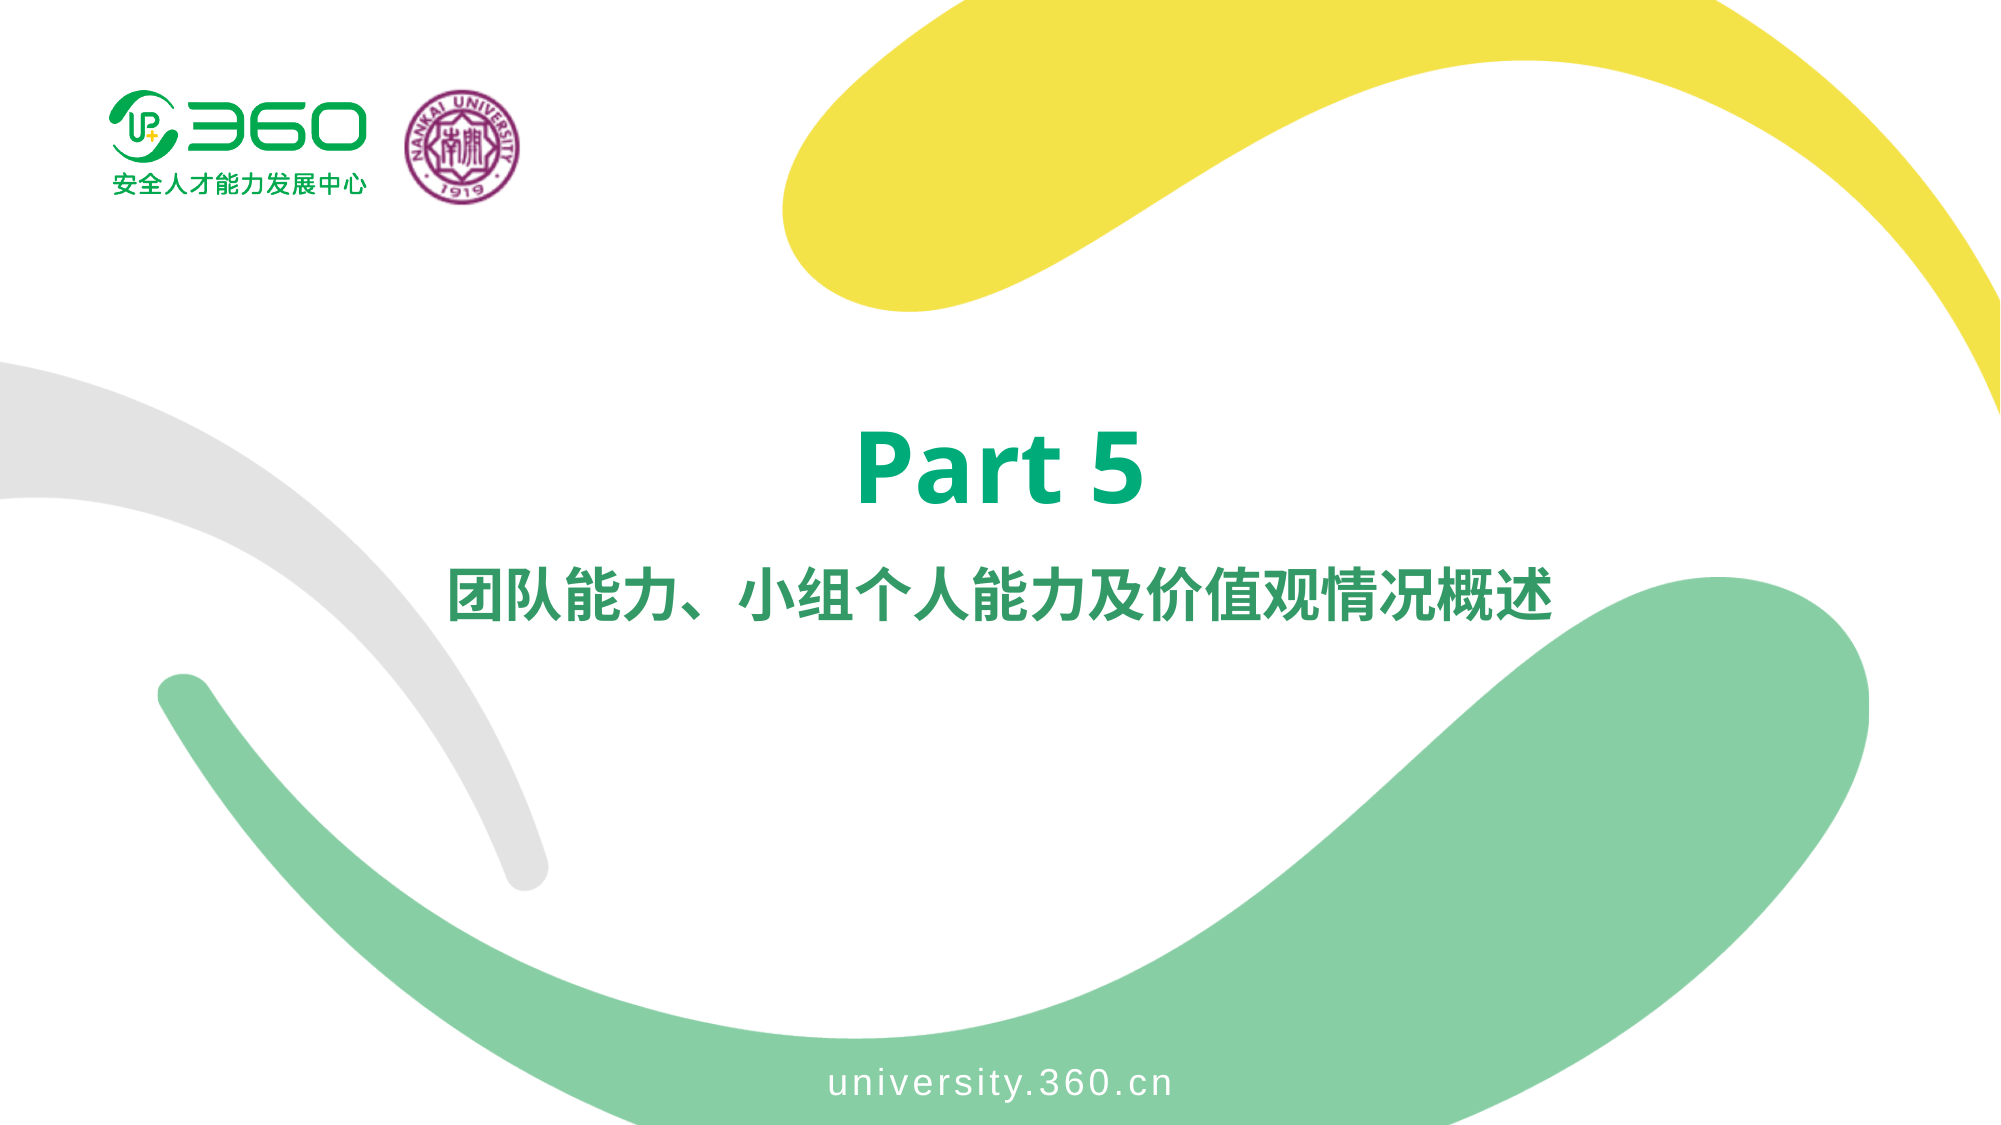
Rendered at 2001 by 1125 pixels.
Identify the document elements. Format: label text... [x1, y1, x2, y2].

text_box Part 5 团队能力、小组个人能力及价值观情况概述 [363, 336, 1637, 816]
picture [782, 0, 2001, 487]
picture [0, 352, 1870, 1125]
picture [107, 90, 368, 195]
picture [402, 88, 522, 209]
